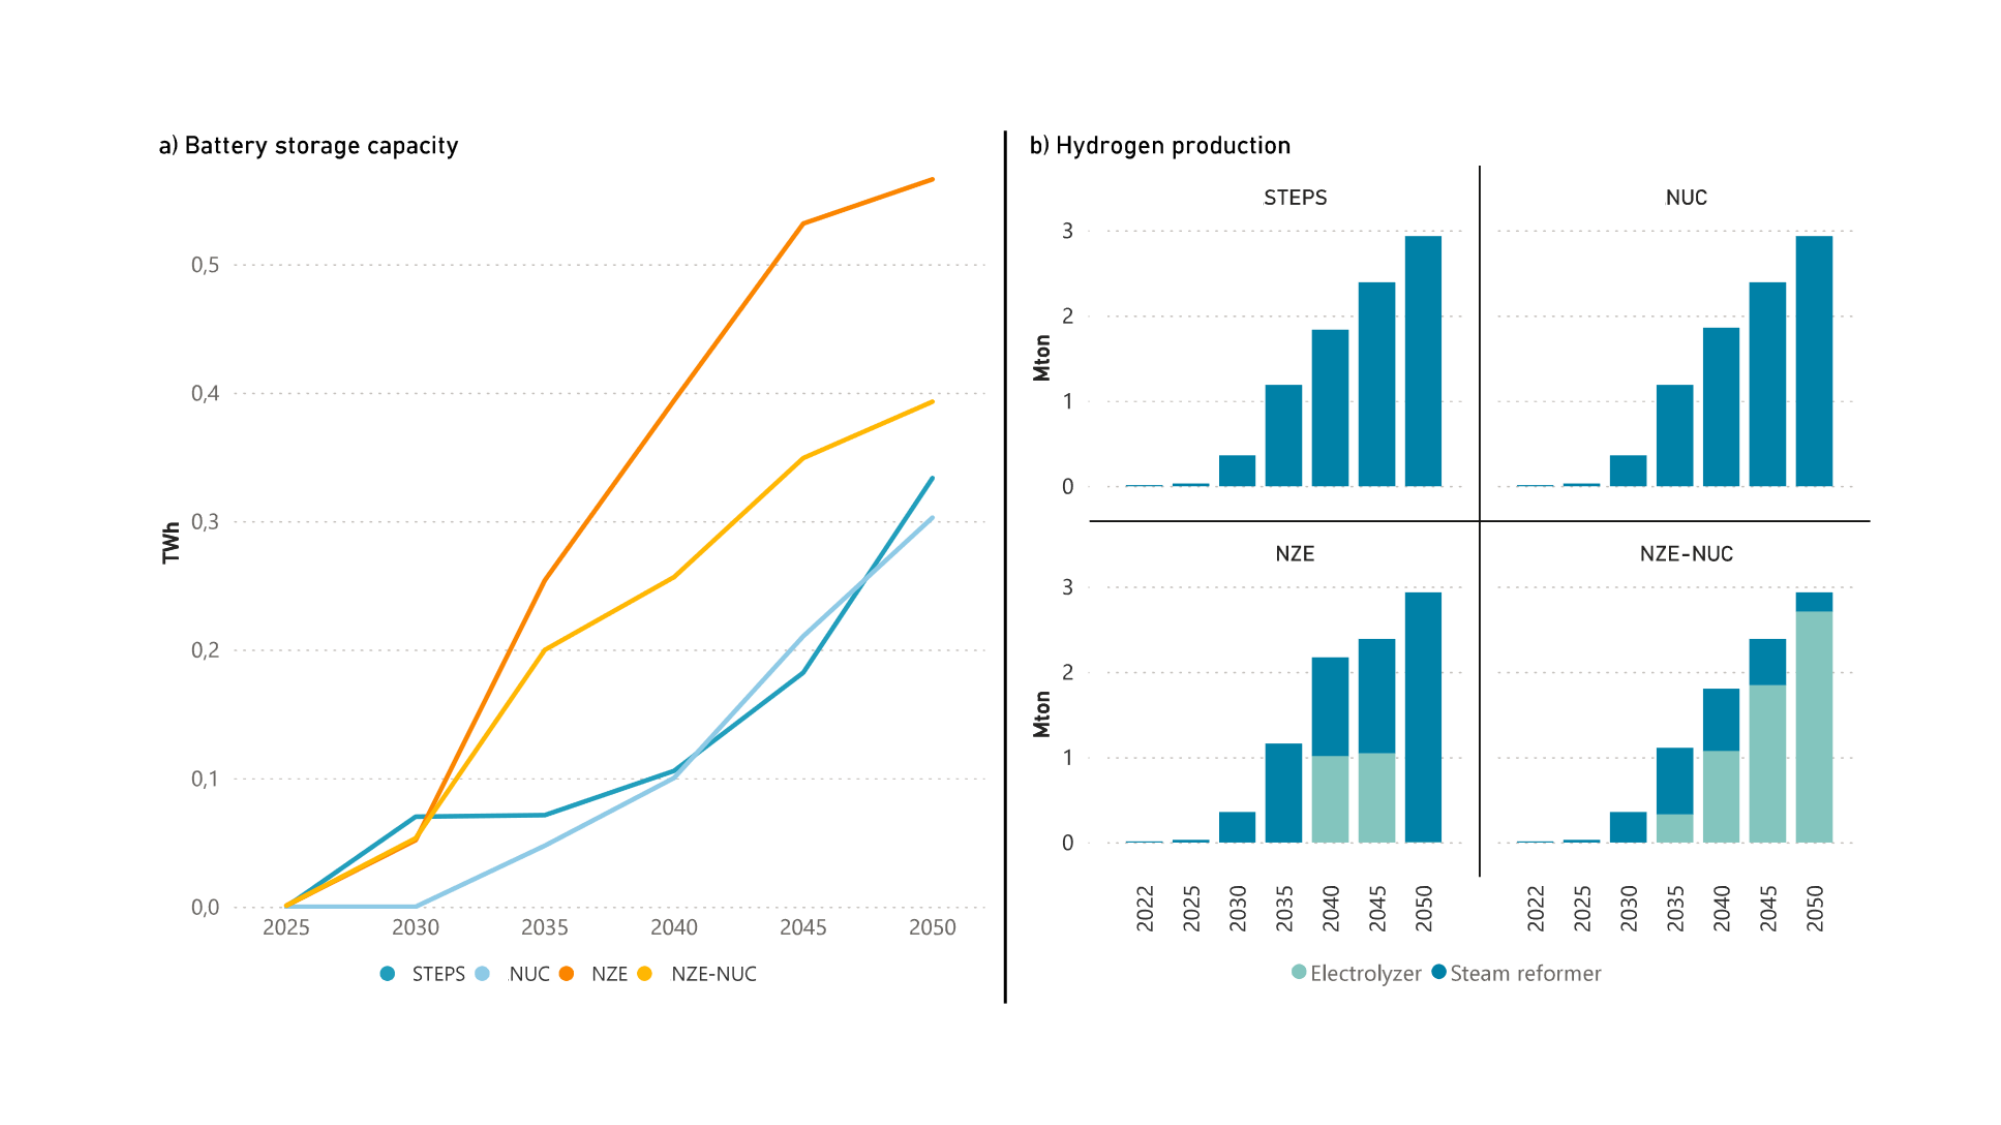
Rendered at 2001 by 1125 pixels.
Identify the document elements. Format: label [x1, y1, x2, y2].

picture [113, 103, 1887, 1022]
